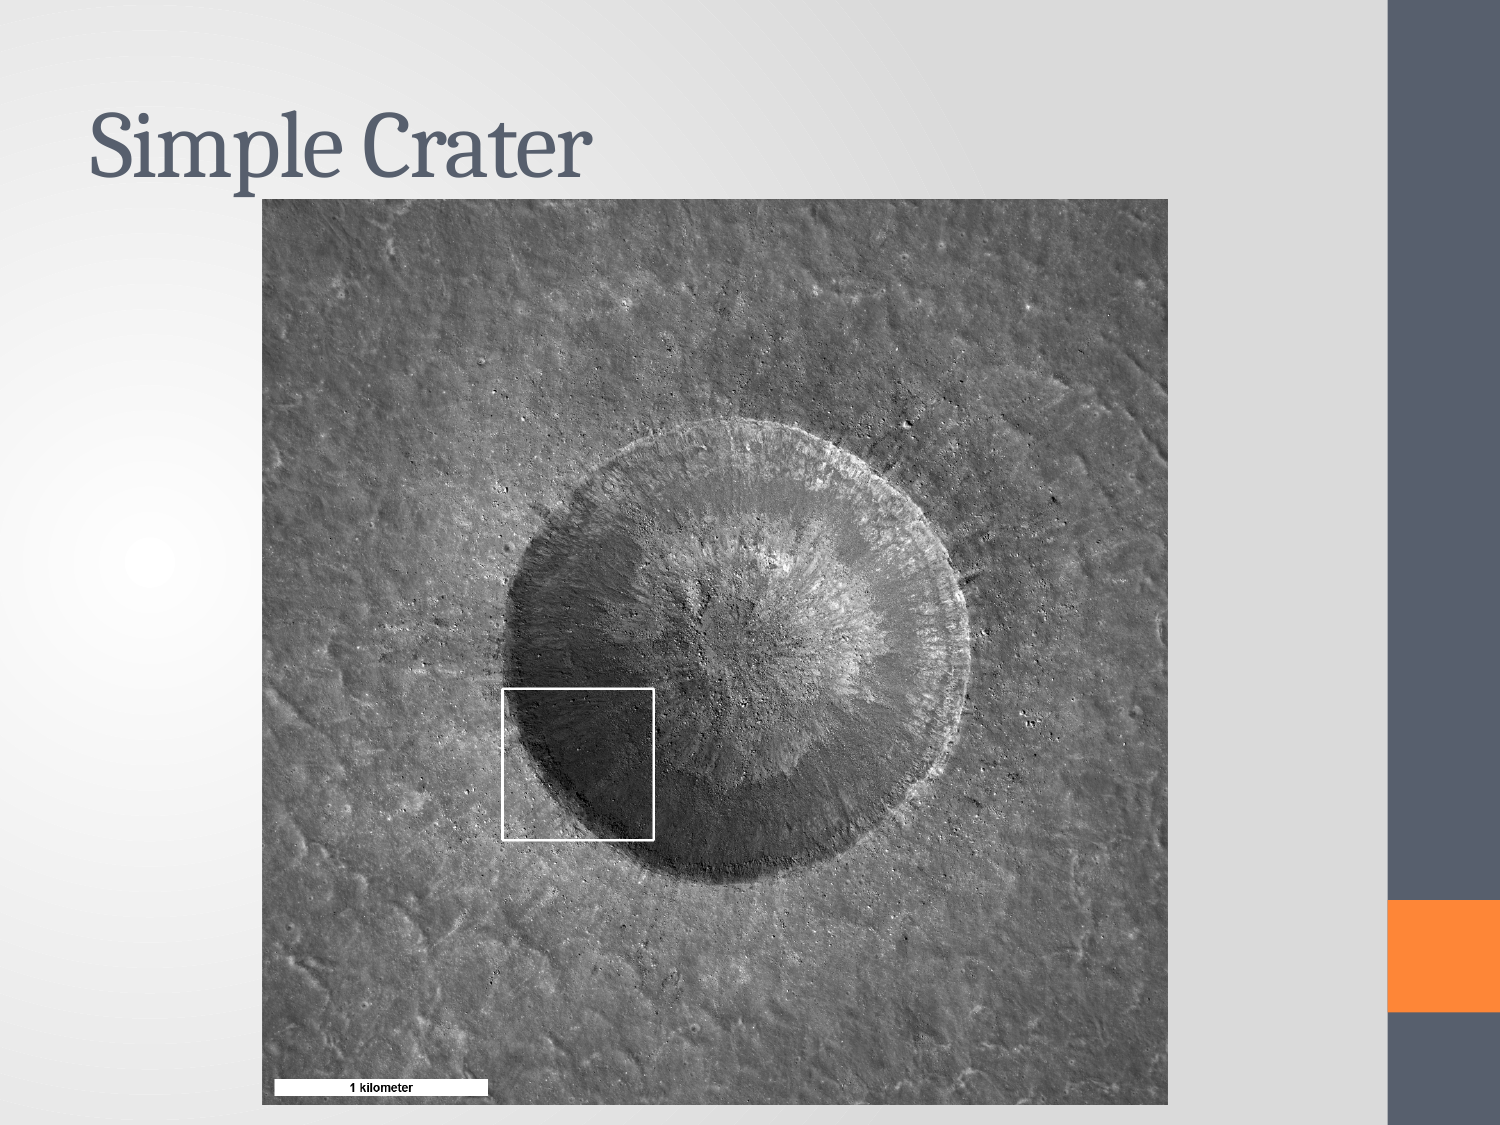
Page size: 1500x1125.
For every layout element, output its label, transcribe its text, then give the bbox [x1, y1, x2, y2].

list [261, 199, 1168, 1106]
title Simple Crater [75, 45, 1325, 233]
